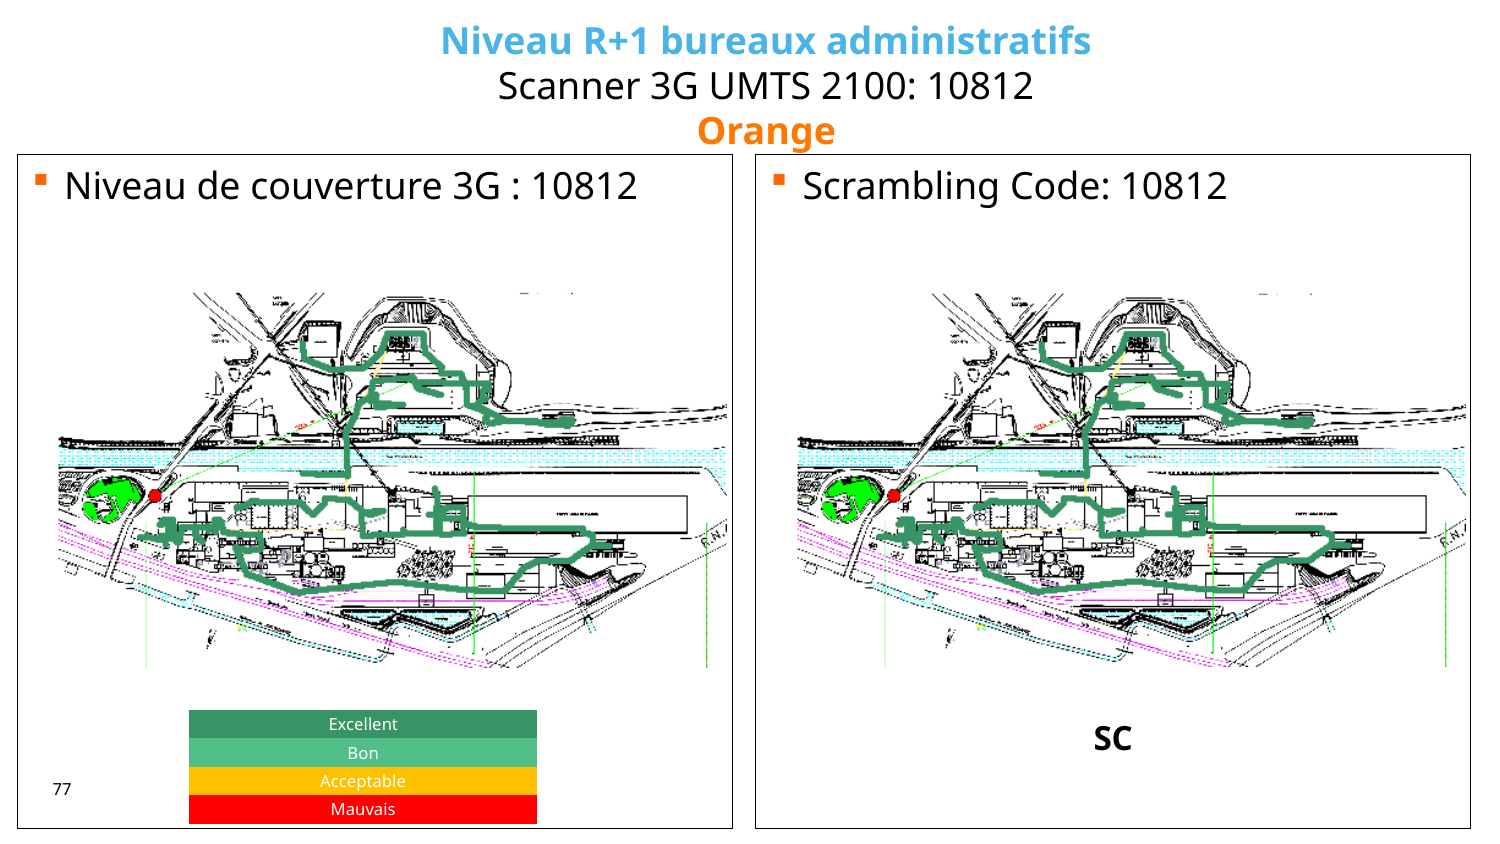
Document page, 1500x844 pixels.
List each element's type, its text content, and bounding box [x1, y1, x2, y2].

table_cell Bon [189, 738, 537, 767]
text_box Niveau R+1 bureaux administratifs Scanner 3G UMTS 2100: 10812 Orange [187, 9, 1346, 125]
text_box [732, 293, 756, 551]
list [761, 259, 1466, 667]
table_header Excellent [189, 710, 537, 738]
table_cell Acceptable [189, 767, 537, 795]
text_box Scrambling Code: 10812 SC [755, 154, 1471, 829]
text_box Niveau de couverture 3G : 10812 [17, 154, 733, 293]
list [22, 258, 727, 668]
text_box Niveau de couverture 3G : 10812 [17, 551, 733, 829]
table_cell Mauvais [189, 795, 537, 824]
